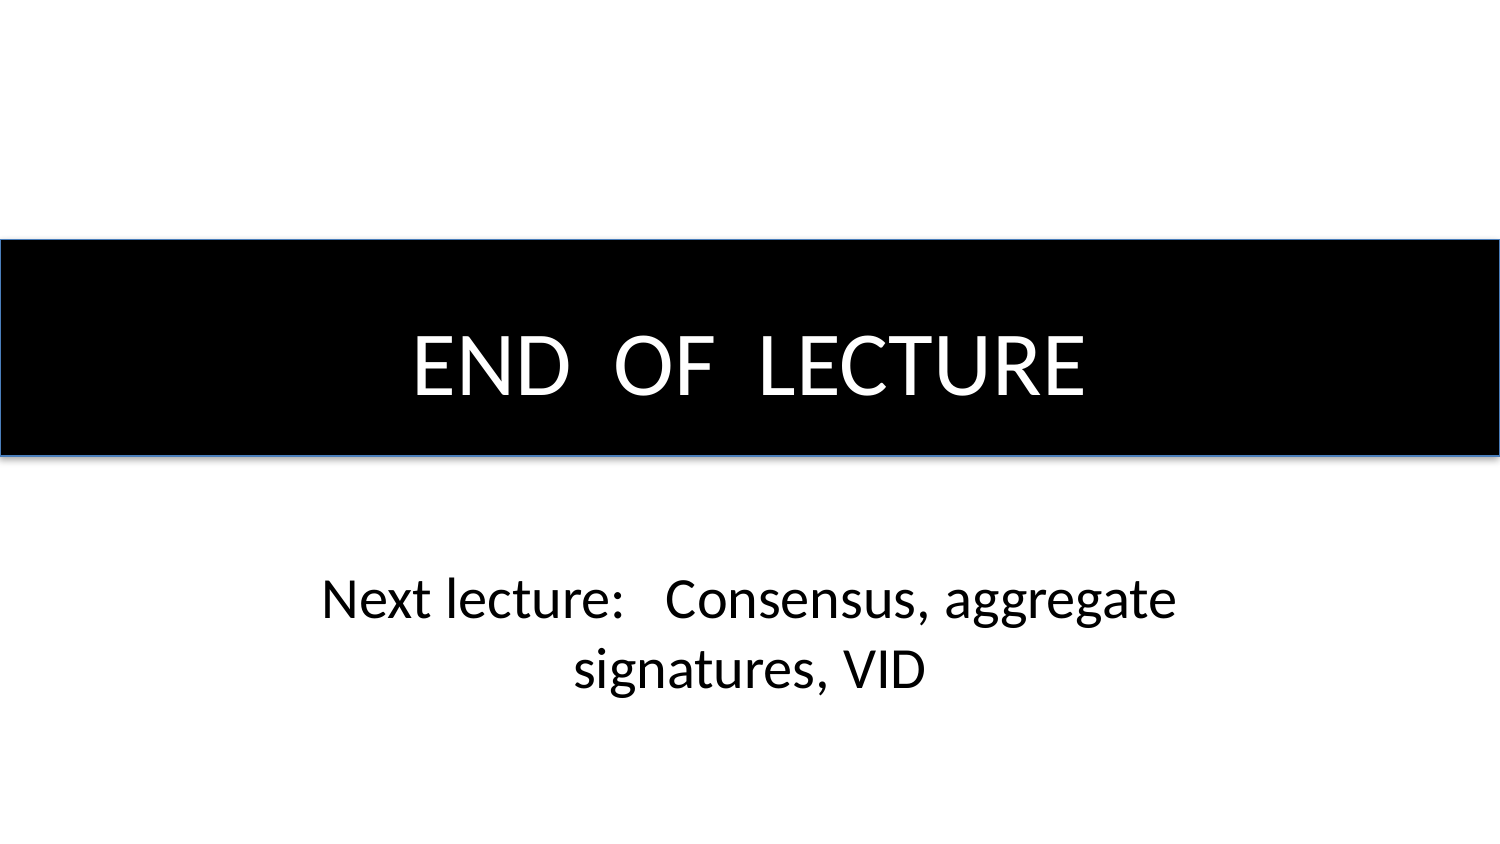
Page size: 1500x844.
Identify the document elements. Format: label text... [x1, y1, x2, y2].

title END OF LECTURE [112, 296, 1388, 411]
subtitle Next lecture: Consensus, aggregate signatures, VID [224, 552, 1276, 769]
